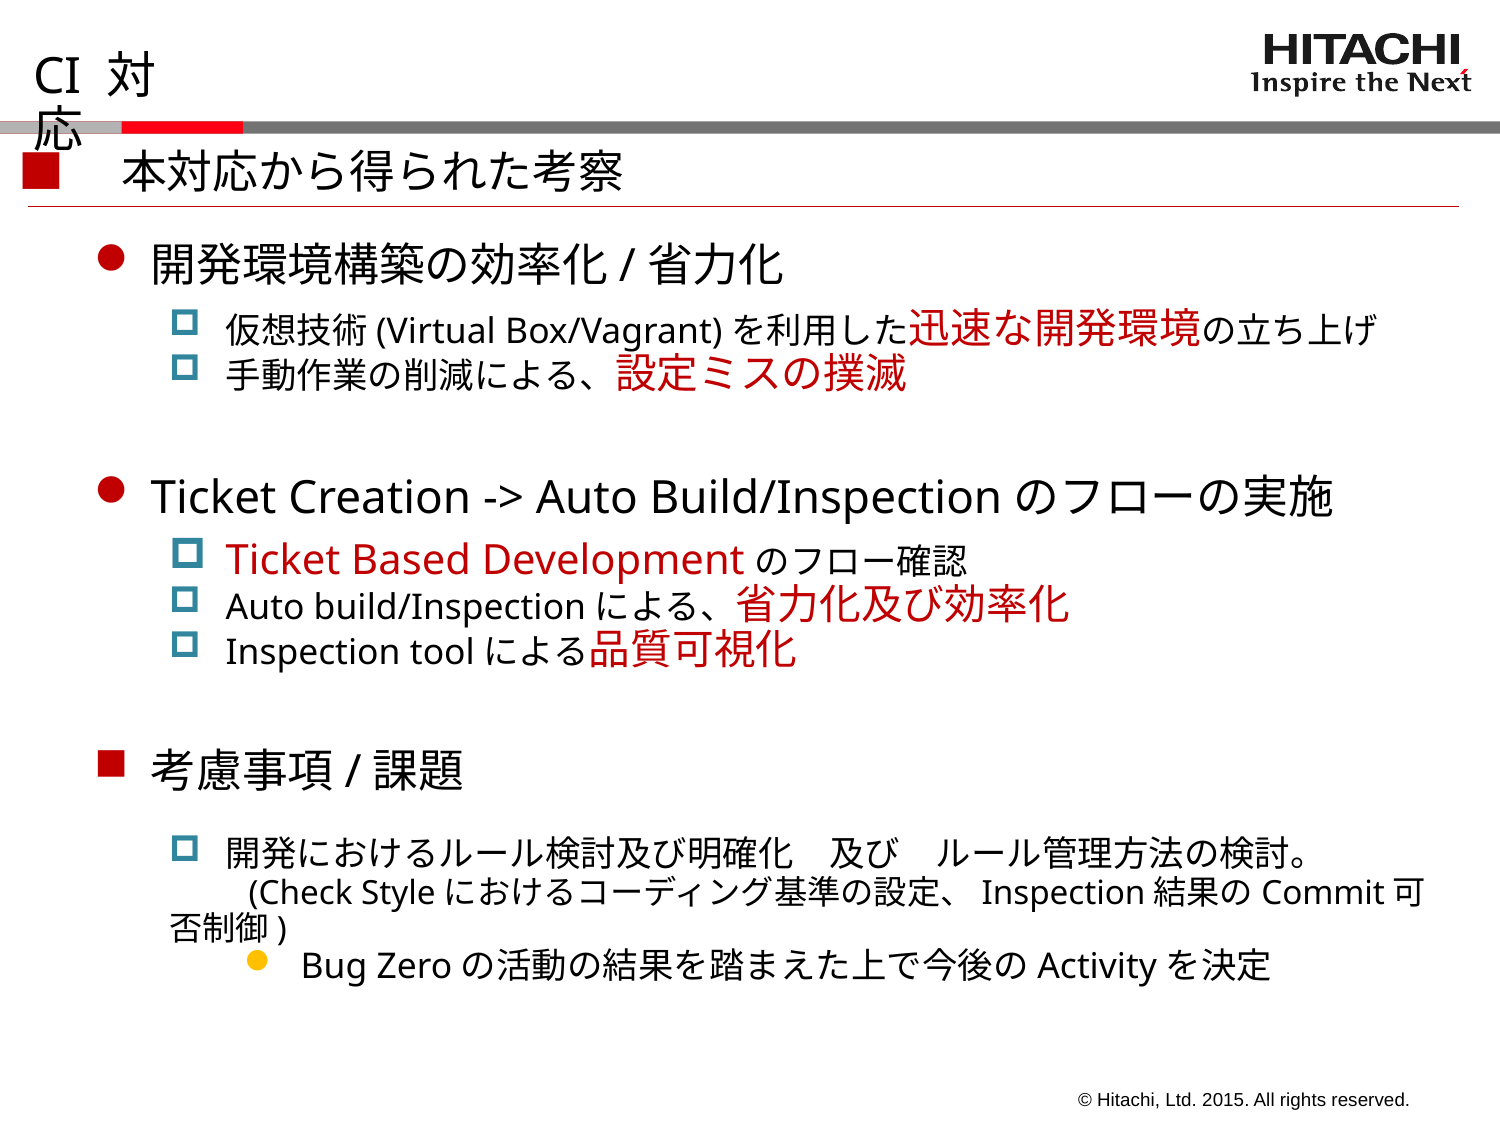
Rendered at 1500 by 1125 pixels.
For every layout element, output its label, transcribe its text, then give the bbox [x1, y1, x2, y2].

text_box ■ 本対応から得られた考察 [3, 141, 1500, 206]
text_box 開発環境構築の効率化/省力化 仮想技術(Virtual Box/Vagrant)を利用した迅速な開発環境の立ち上げ 手動作業の削減による、設定ミスの撲滅 Ticket Creation -> Auto Build/Inspectionのフローの実施 Ticket Based Developmentのフロー確認 Auto build/Inspectionによる、省力化及び効率化 Inspection toolによる品質可視化 考慮事項/課題 開発におけるルール検討及び明確化 及び ルール管理方法の検討。 (Check Styleにおけるコーディング基準の設定、Inspection結果のCommit可否制御) Bug Zeroの活動の結果を踏まえた上で今後のActivityを決定 [79, 234, 1472, 1032]
title CI 対応 [18, 42, 212, 113]
